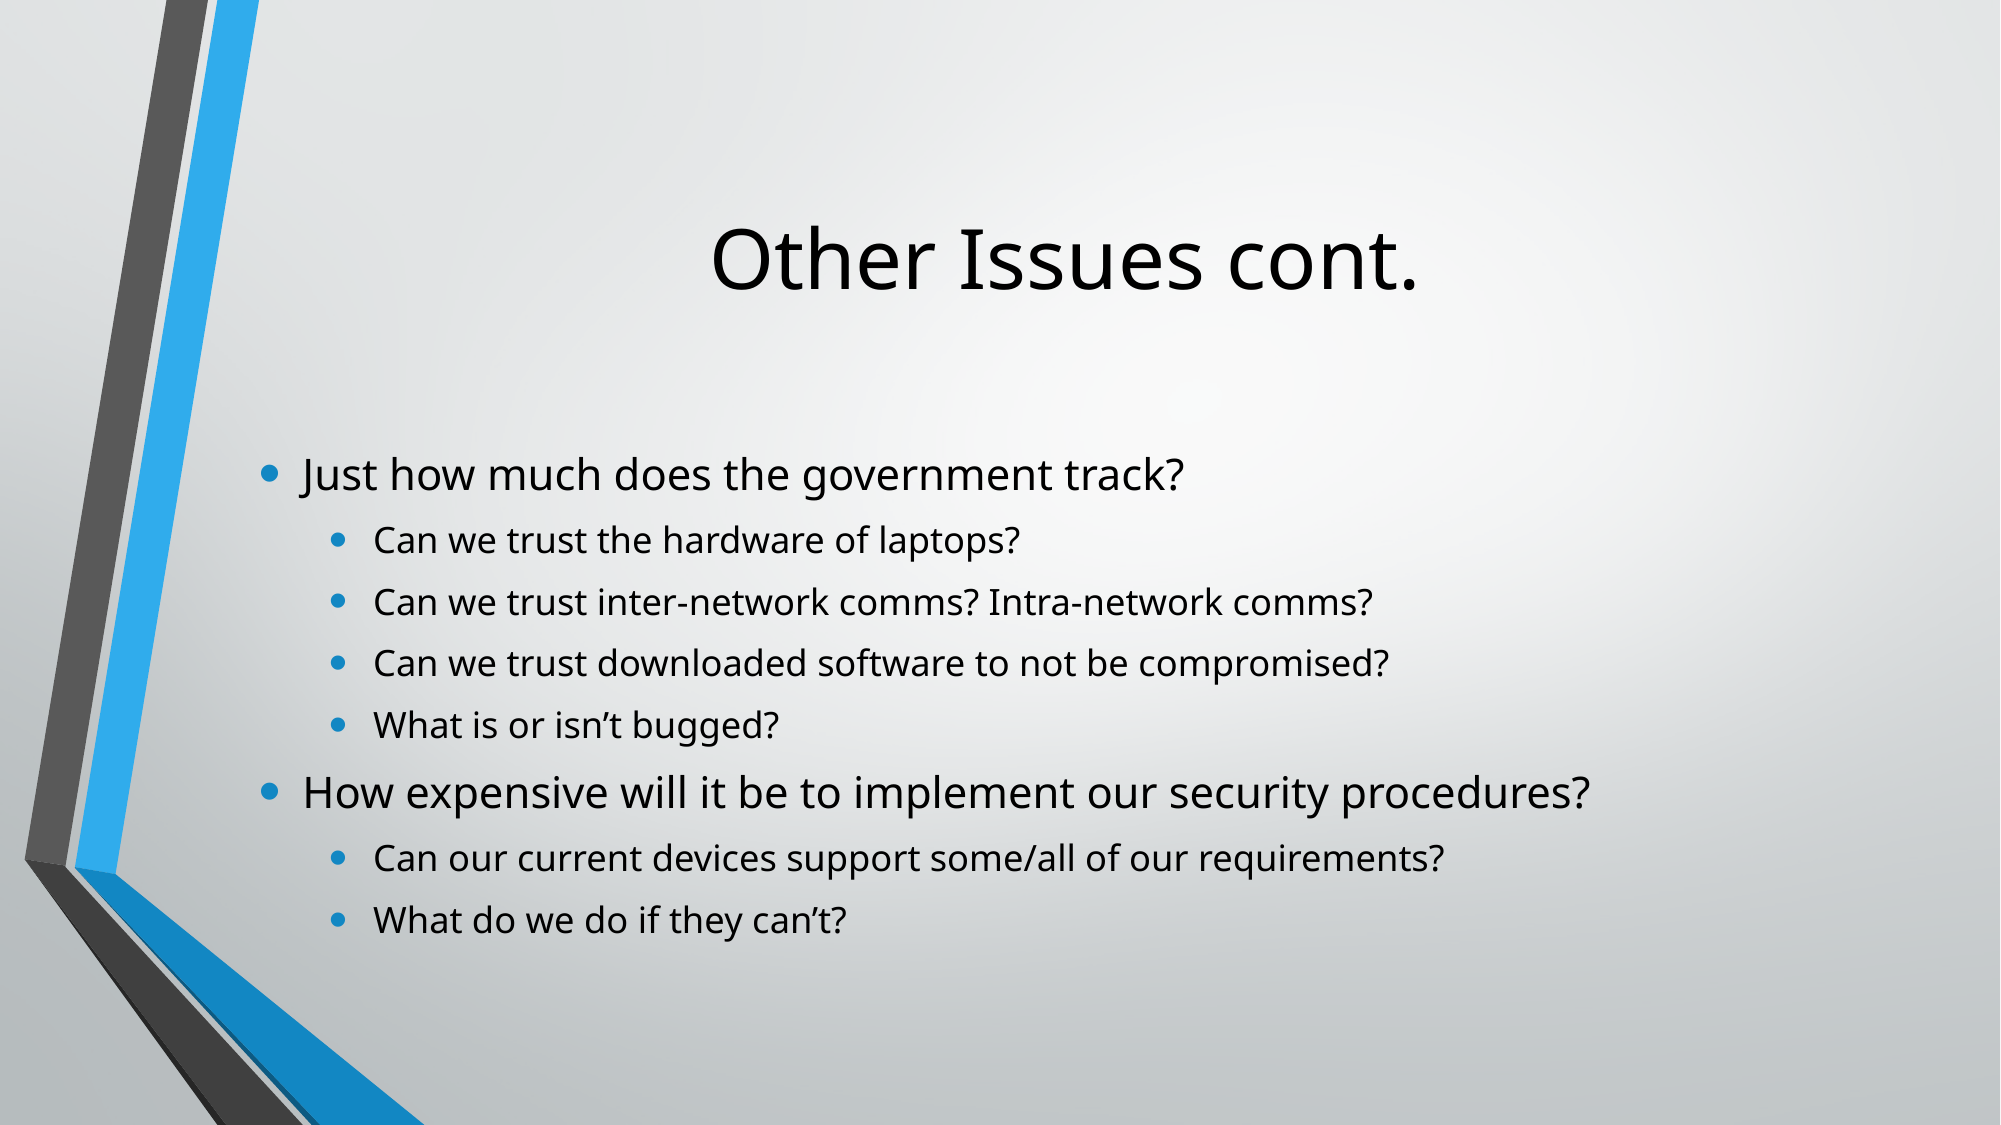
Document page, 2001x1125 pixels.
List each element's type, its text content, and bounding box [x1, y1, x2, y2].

title Other Issues cont. [243, 112, 1887, 400]
list Just how much does the government track? Can we trust the hardware of laptops? Can we trust inter-network comms? Intra-network comms? Can we trust downloaded software to not be compromised? What is or isn’t bugged? How expensive will it be to implement our security procedures? Can our current devices support some/all of our requirements? What do we do if they can’t? [243, 437, 1887, 950]
